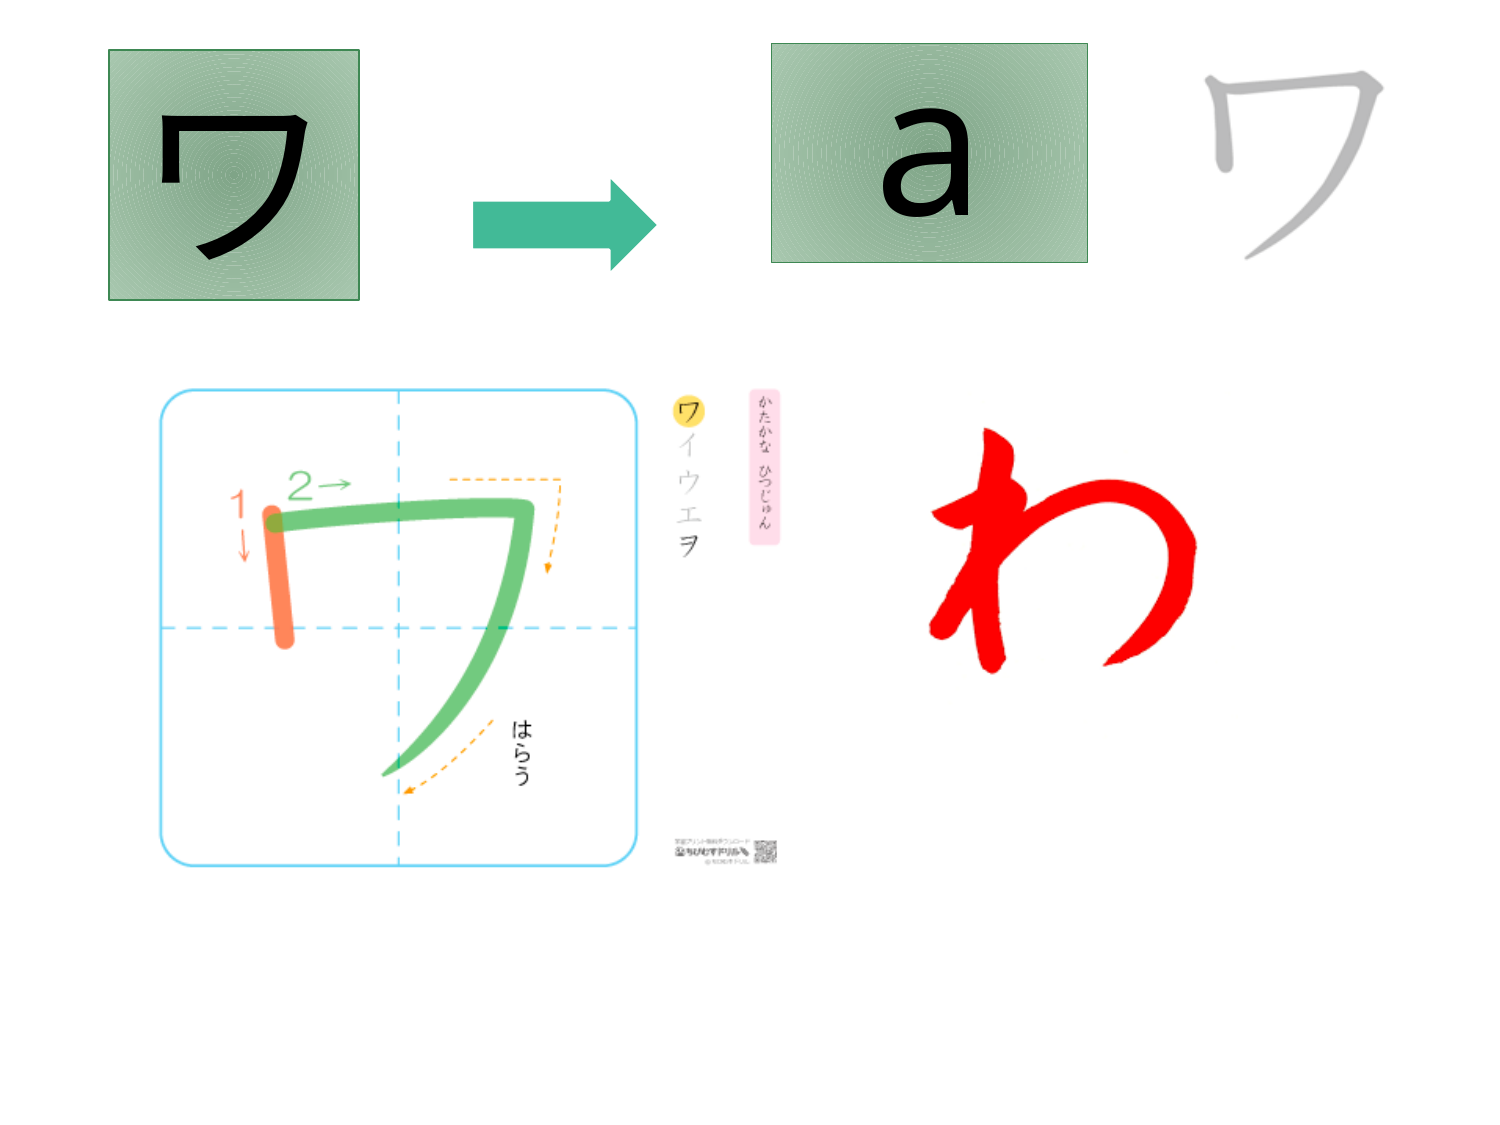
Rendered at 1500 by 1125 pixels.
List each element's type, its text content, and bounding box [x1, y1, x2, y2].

picture [62, 362, 813, 894]
text_box [470, 173, 661, 277]
picture [887, 386, 1238, 739]
text_box Wa [771, 43, 1088, 263]
picture [1149, 18, 1432, 301]
text_box ワ [108, 49, 360, 301]
